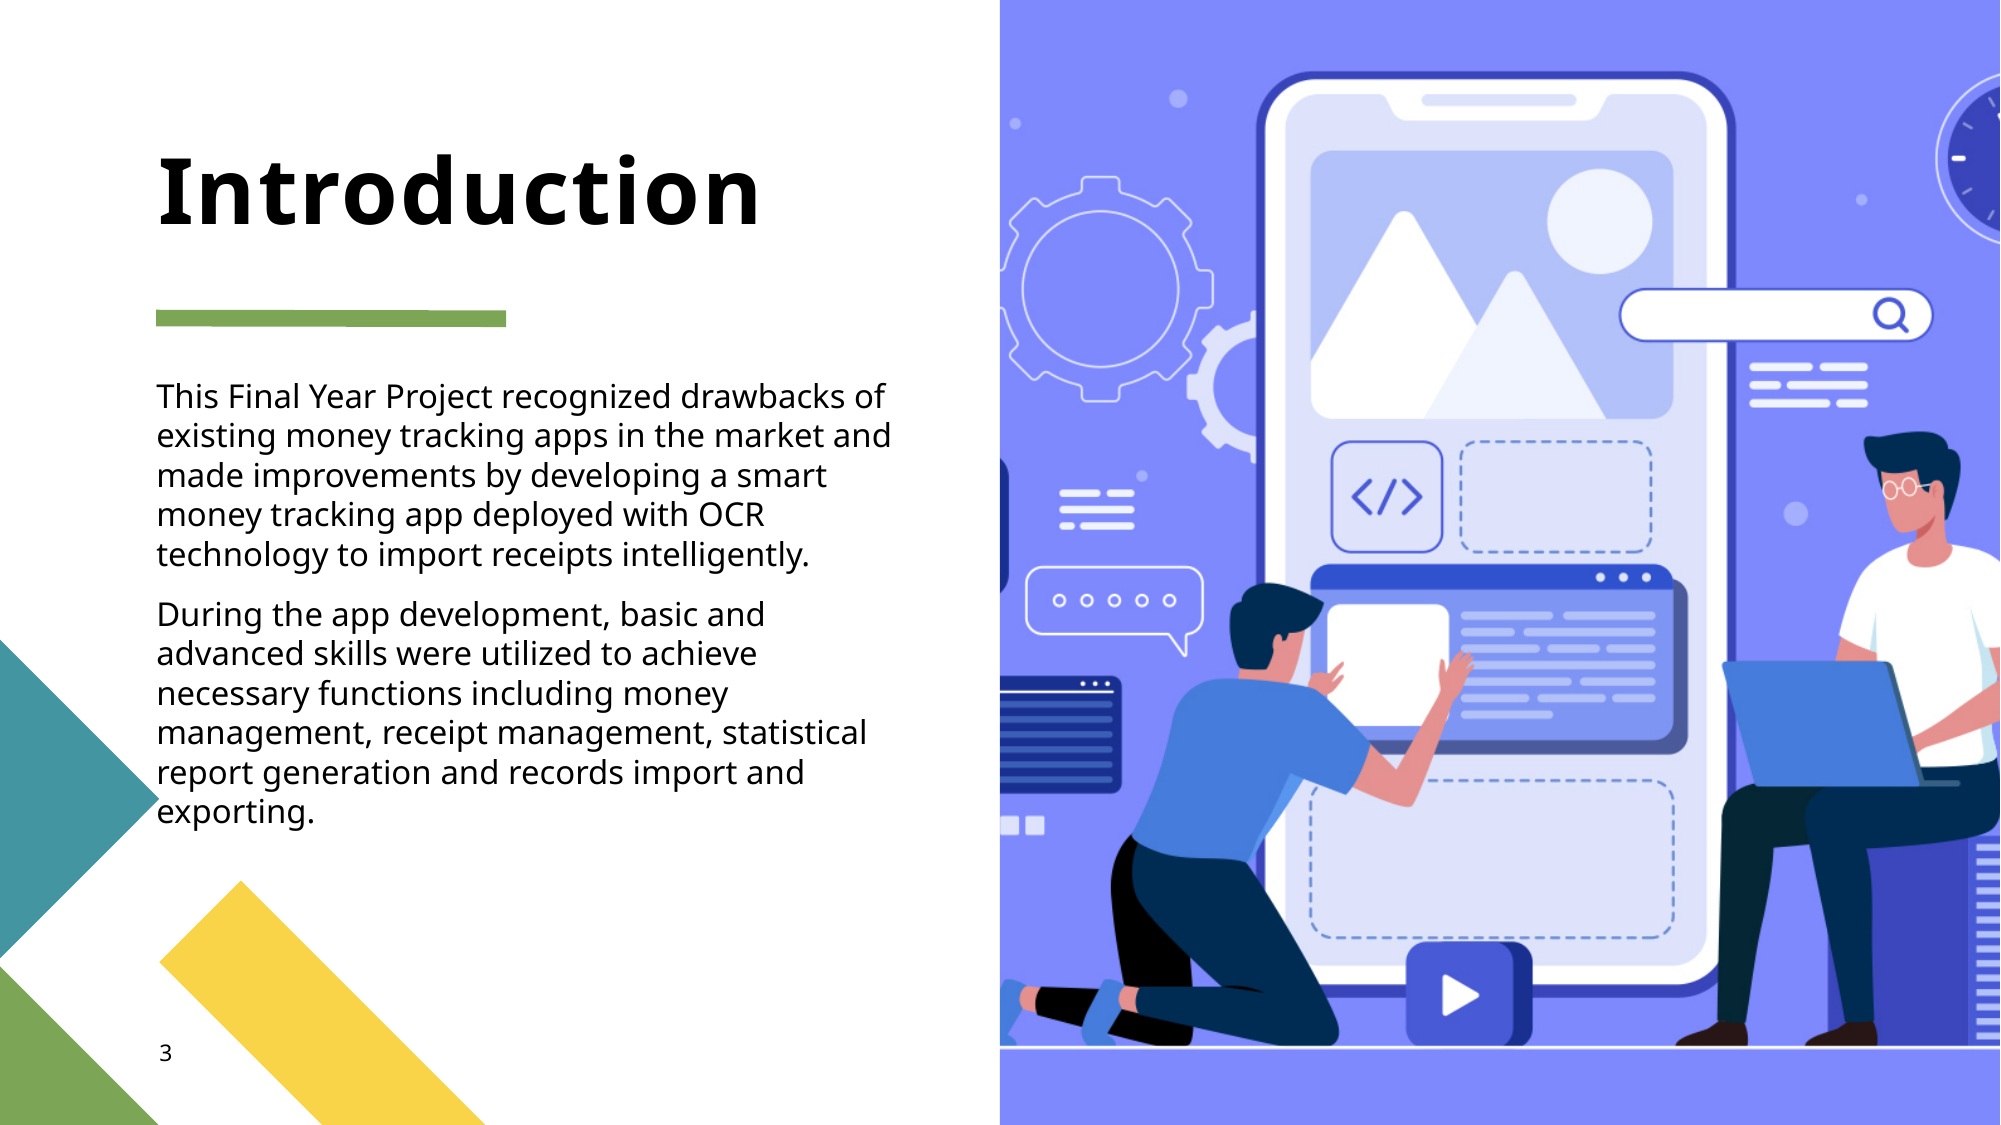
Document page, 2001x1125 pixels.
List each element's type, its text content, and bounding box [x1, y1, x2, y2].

slide_number 3 [159, 1038, 246, 1080]
list This Final Year Project recognized drawbacks of existing money tracking apps in the market and made improvements by developing a smart money tracking app deployed with OCR technology to import receipts intelligently. During the app development, basic and advanced skills were utilized to achieve necessary functions including money management, receipt management, statistical report generation and records import and exporting. [156, 375, 907, 835]
title Introduction [158, 144, 969, 245]
picture [999, 0, 2000, 1125]
